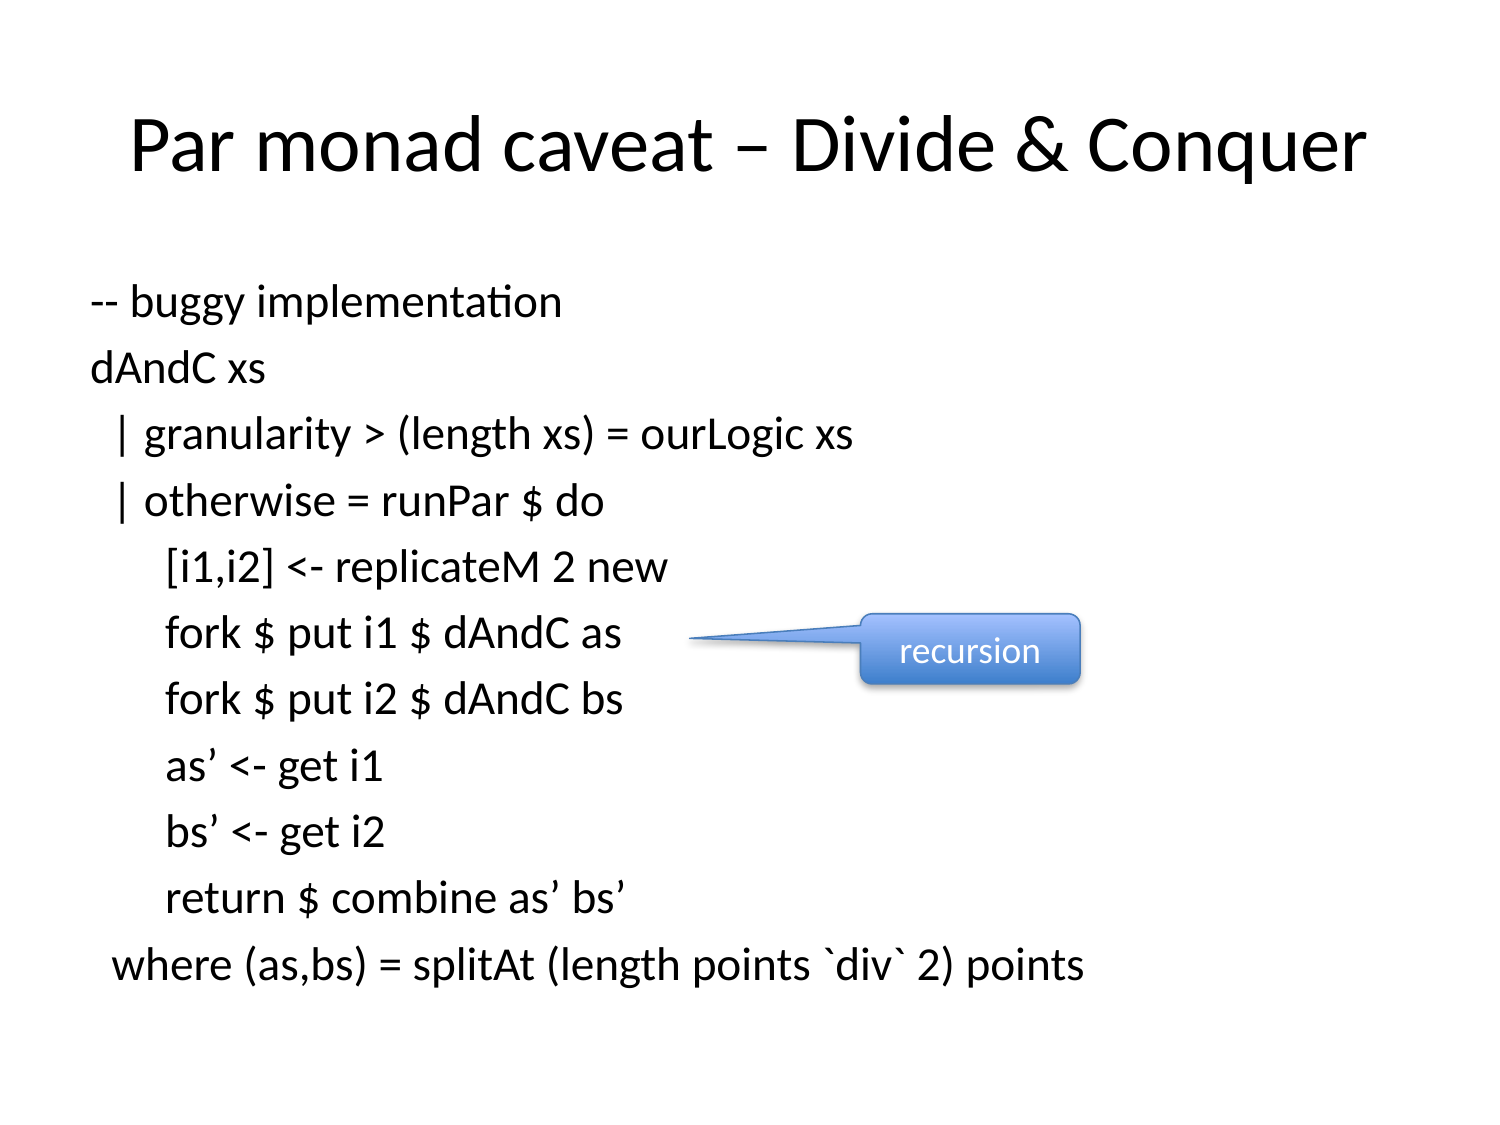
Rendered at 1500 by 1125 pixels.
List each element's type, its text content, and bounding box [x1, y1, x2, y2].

list -- buggy implementation dAndC xs | granularity > (length xs) = ourLogic xs | otherwise = runPar $ do [i1,i2] <- replicateM 2 new fork $ put i1 $ dAndC as fork $ put i2 $ dAndC bs as’ <- get i1 bs’ <- get i2 return $ combine as’ bs’ where (as,bs) = splitAt (length points `div` 2) points [75, 262, 1425, 1005]
title Par monad caveat – Divide & Conquer [75, 45, 1425, 233]
text_box recursion [688, 612, 1081, 685]
